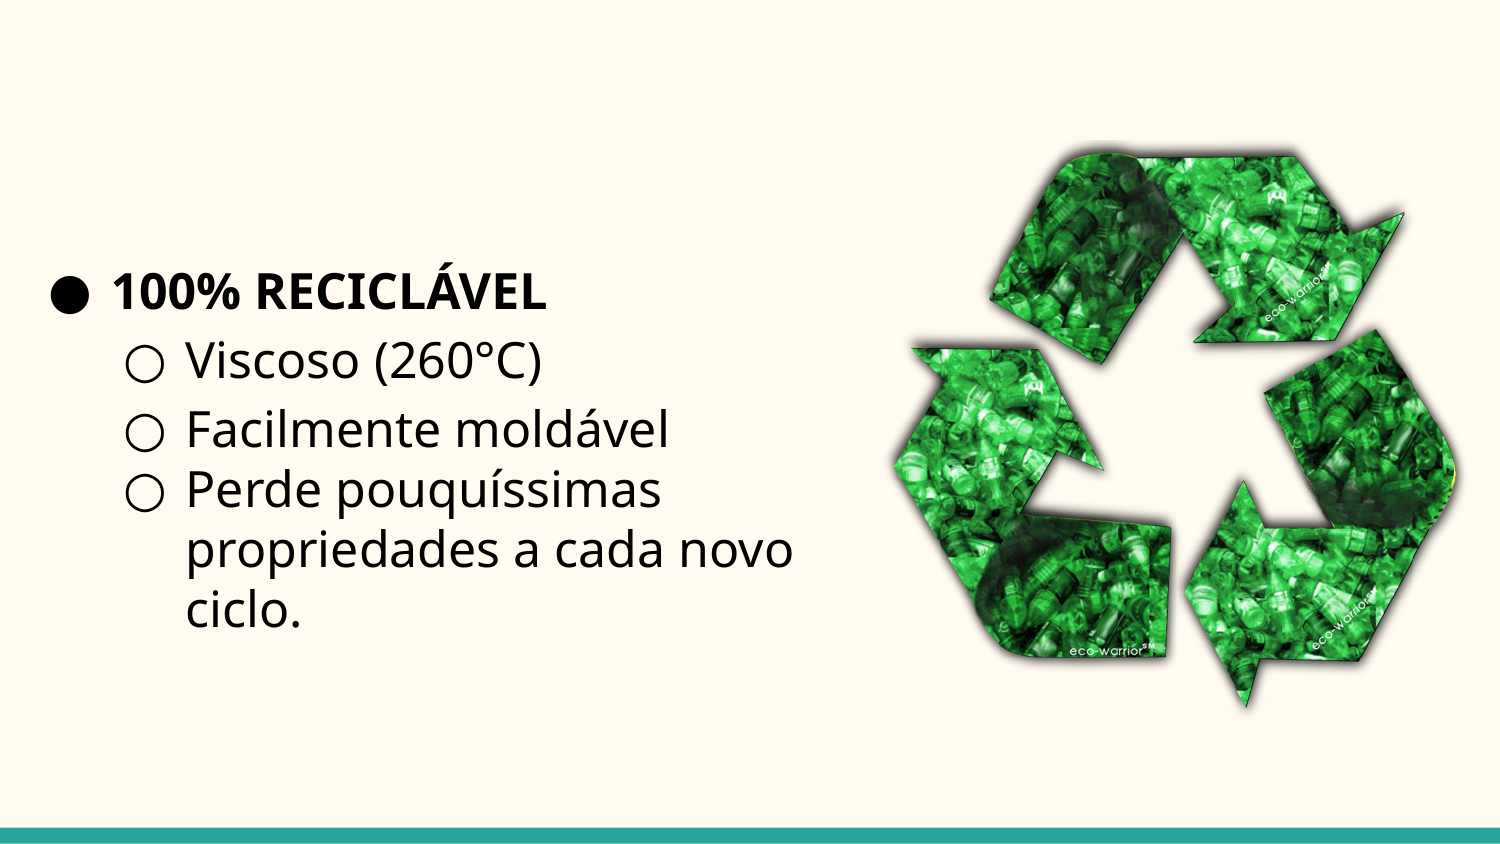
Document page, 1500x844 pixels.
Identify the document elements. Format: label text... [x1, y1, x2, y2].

list 100% RECICLÁVEL Viscoso (260°C) Facilmente moldável Perde pouquíssimas propriedades a cada novo ciclo. [20, 235, 877, 609]
picture [882, 127, 1472, 717]
